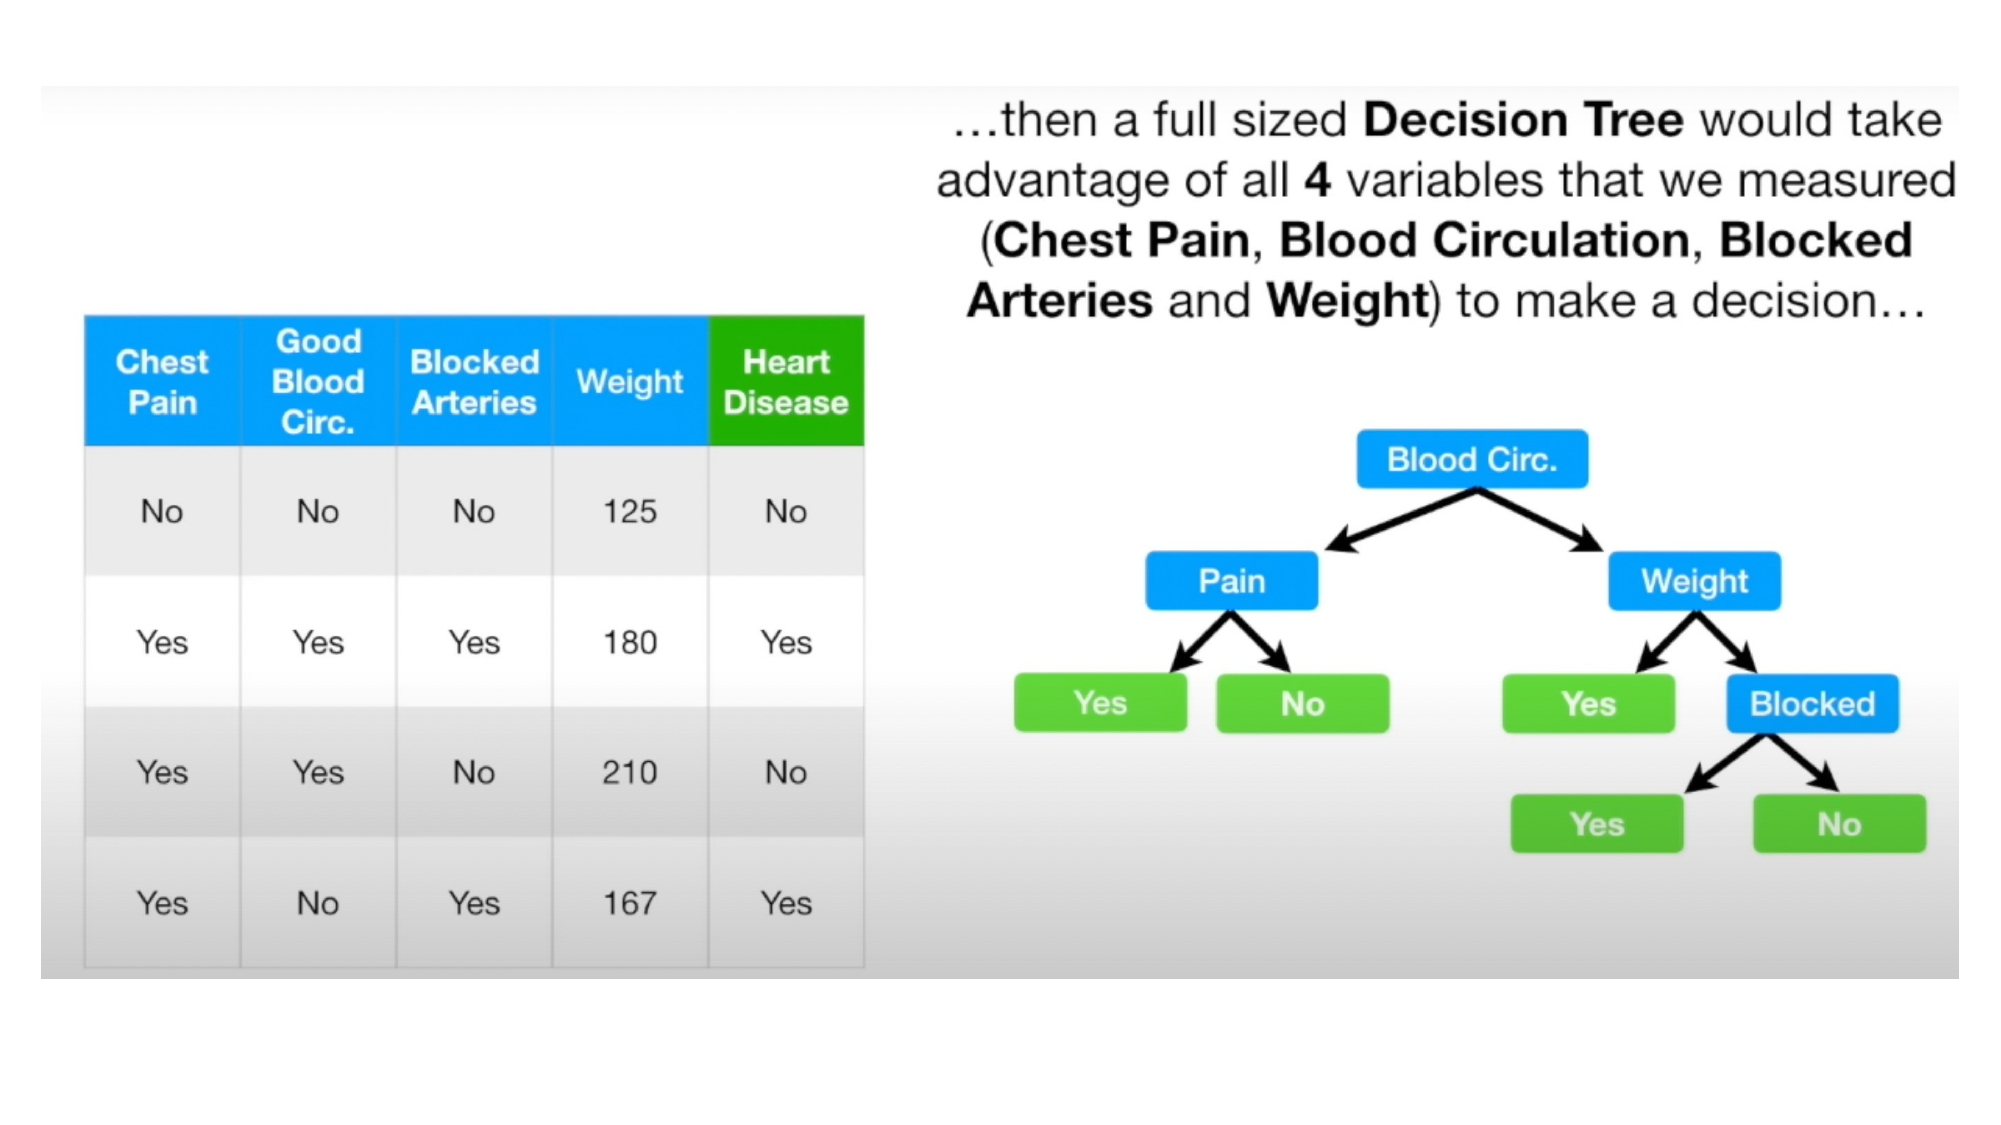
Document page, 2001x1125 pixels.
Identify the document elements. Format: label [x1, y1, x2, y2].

picture [41, 86, 1959, 979]
